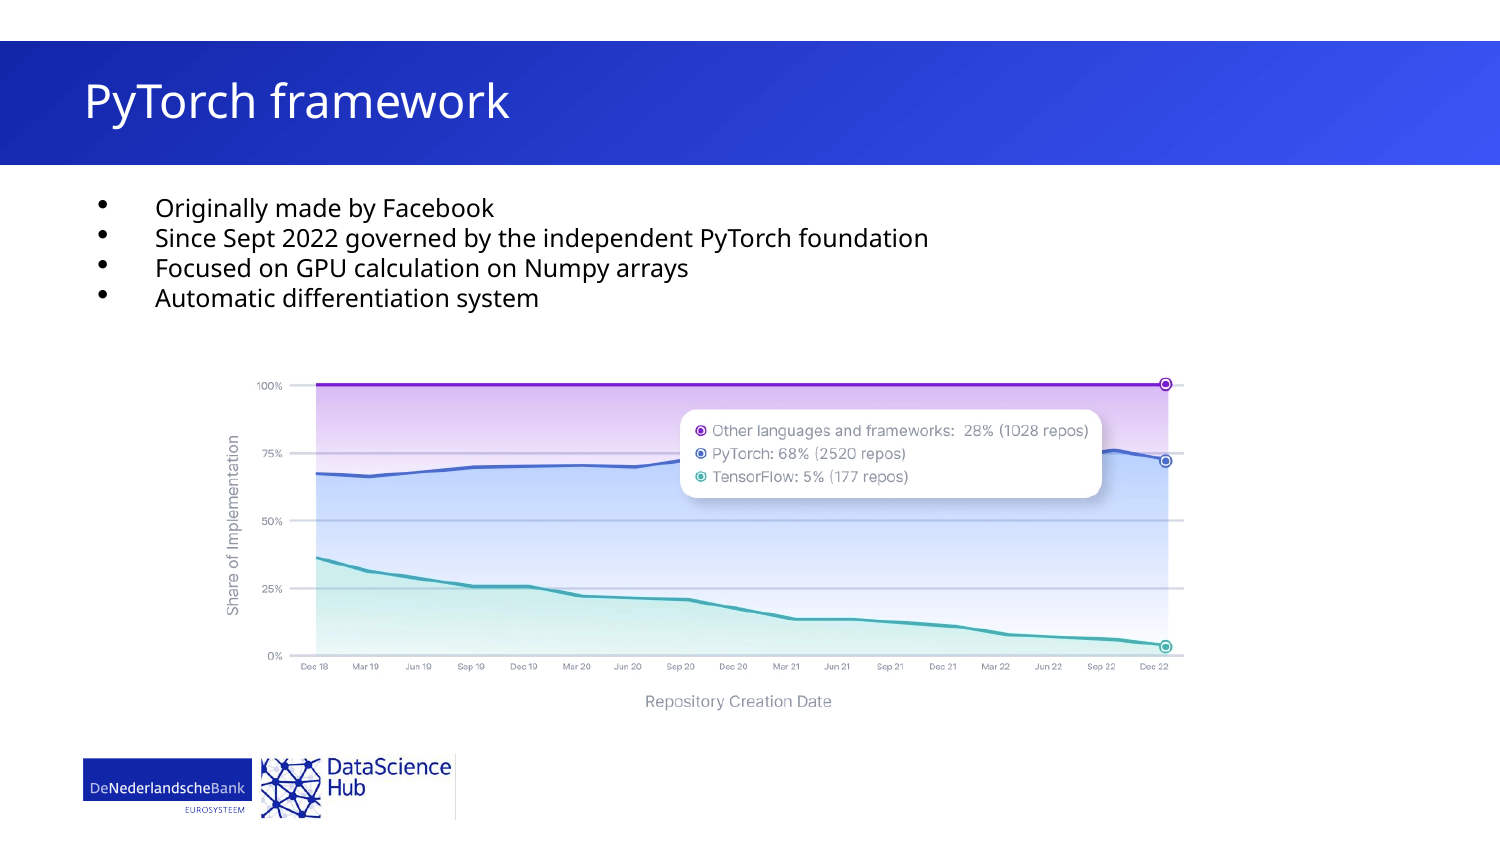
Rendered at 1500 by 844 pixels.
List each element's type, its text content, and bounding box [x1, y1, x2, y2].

title PyTorch framework [83, 71, 1417, 132]
picture [209, 352, 1196, 733]
text_box Originally made by Facebook Since Sept 2022 governed by the independent PyTorch foundation Focused on GPU calculation on Numpy arrays Automatic differentiation system [83, 185, 1243, 321]
picture [76, 751, 456, 820]
